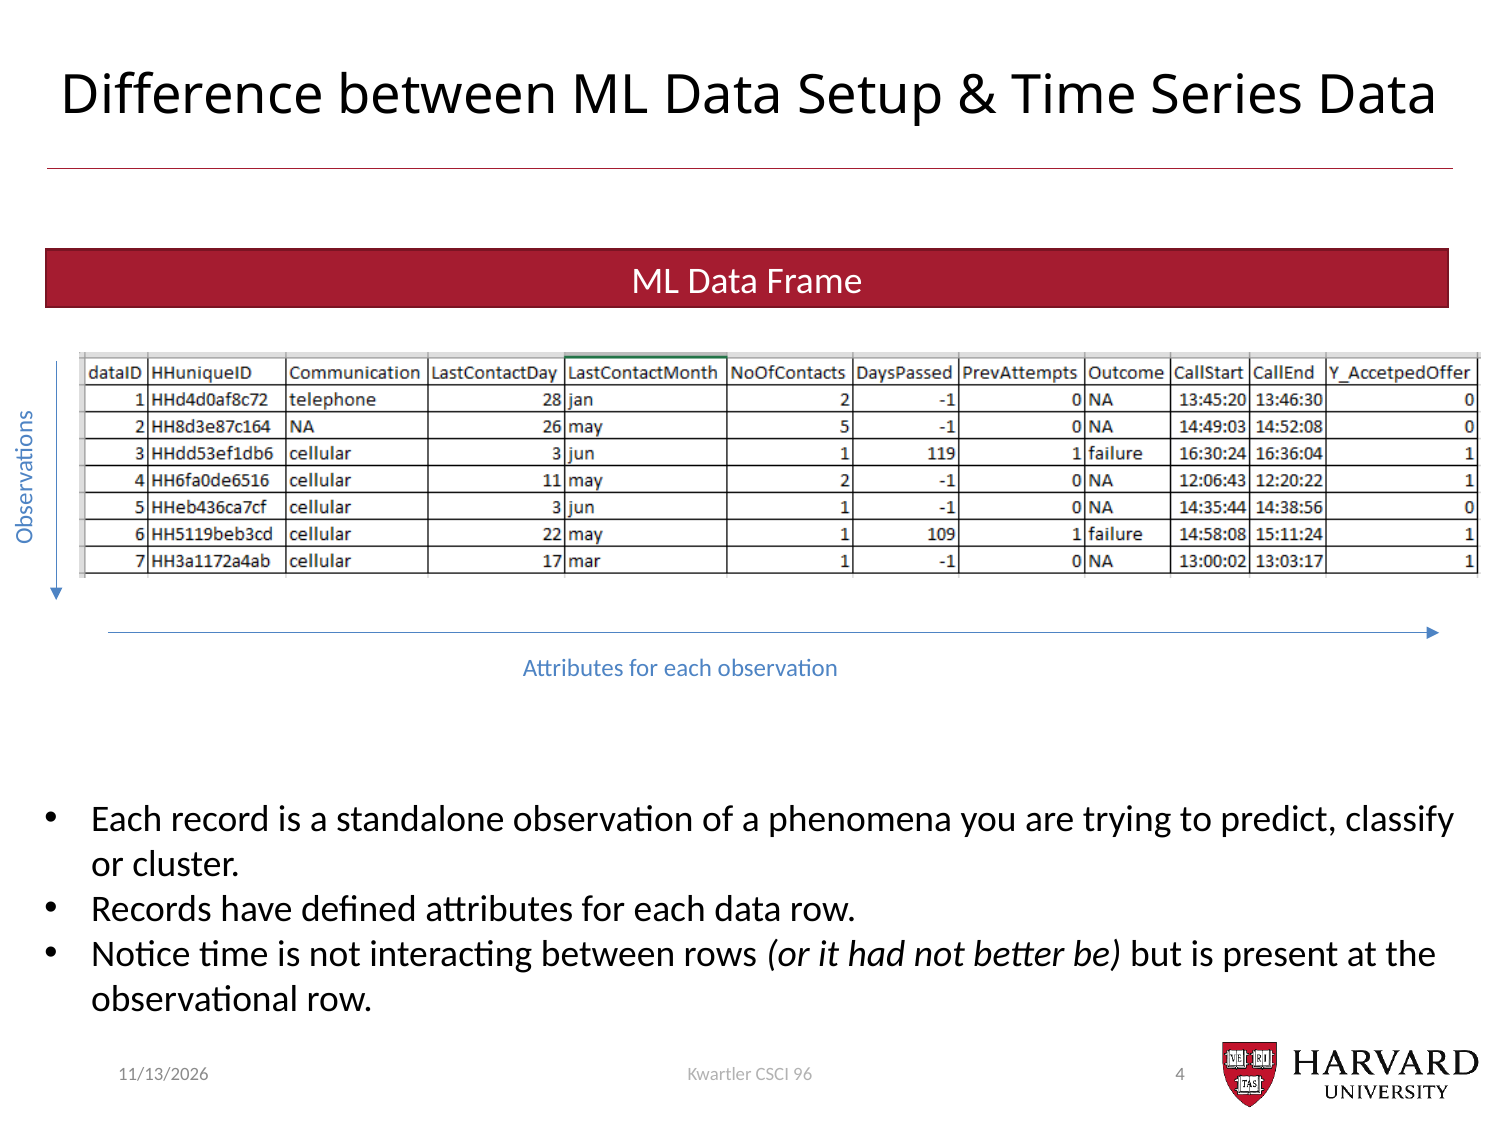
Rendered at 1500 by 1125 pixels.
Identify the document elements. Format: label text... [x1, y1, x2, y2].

title Difference between ML Data Setup & Time Series Data [46, 59, 1460, 157]
slide_number 4 [1059, 1042, 1200, 1103]
text_box Observations [0, 395, 45, 560]
footer Kwartler CSCI 96 [496, 1042, 1004, 1103]
text_box Each record is a standalone observation of a phenomena you are trying to predict, classify or cluster. Records have defined attributes for each data row. Notice time is not interacting between rows (or it had not better be) but is present at the observational row. [29, 786, 1500, 1027]
picture [1200, 1027, 1500, 1125]
picture [79, 352, 1481, 578]
text_box Attributes for each observation [508, 643, 854, 689]
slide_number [103, 1042, 441, 1103]
text_box ML Data Frame [45, 248, 1449, 308]
